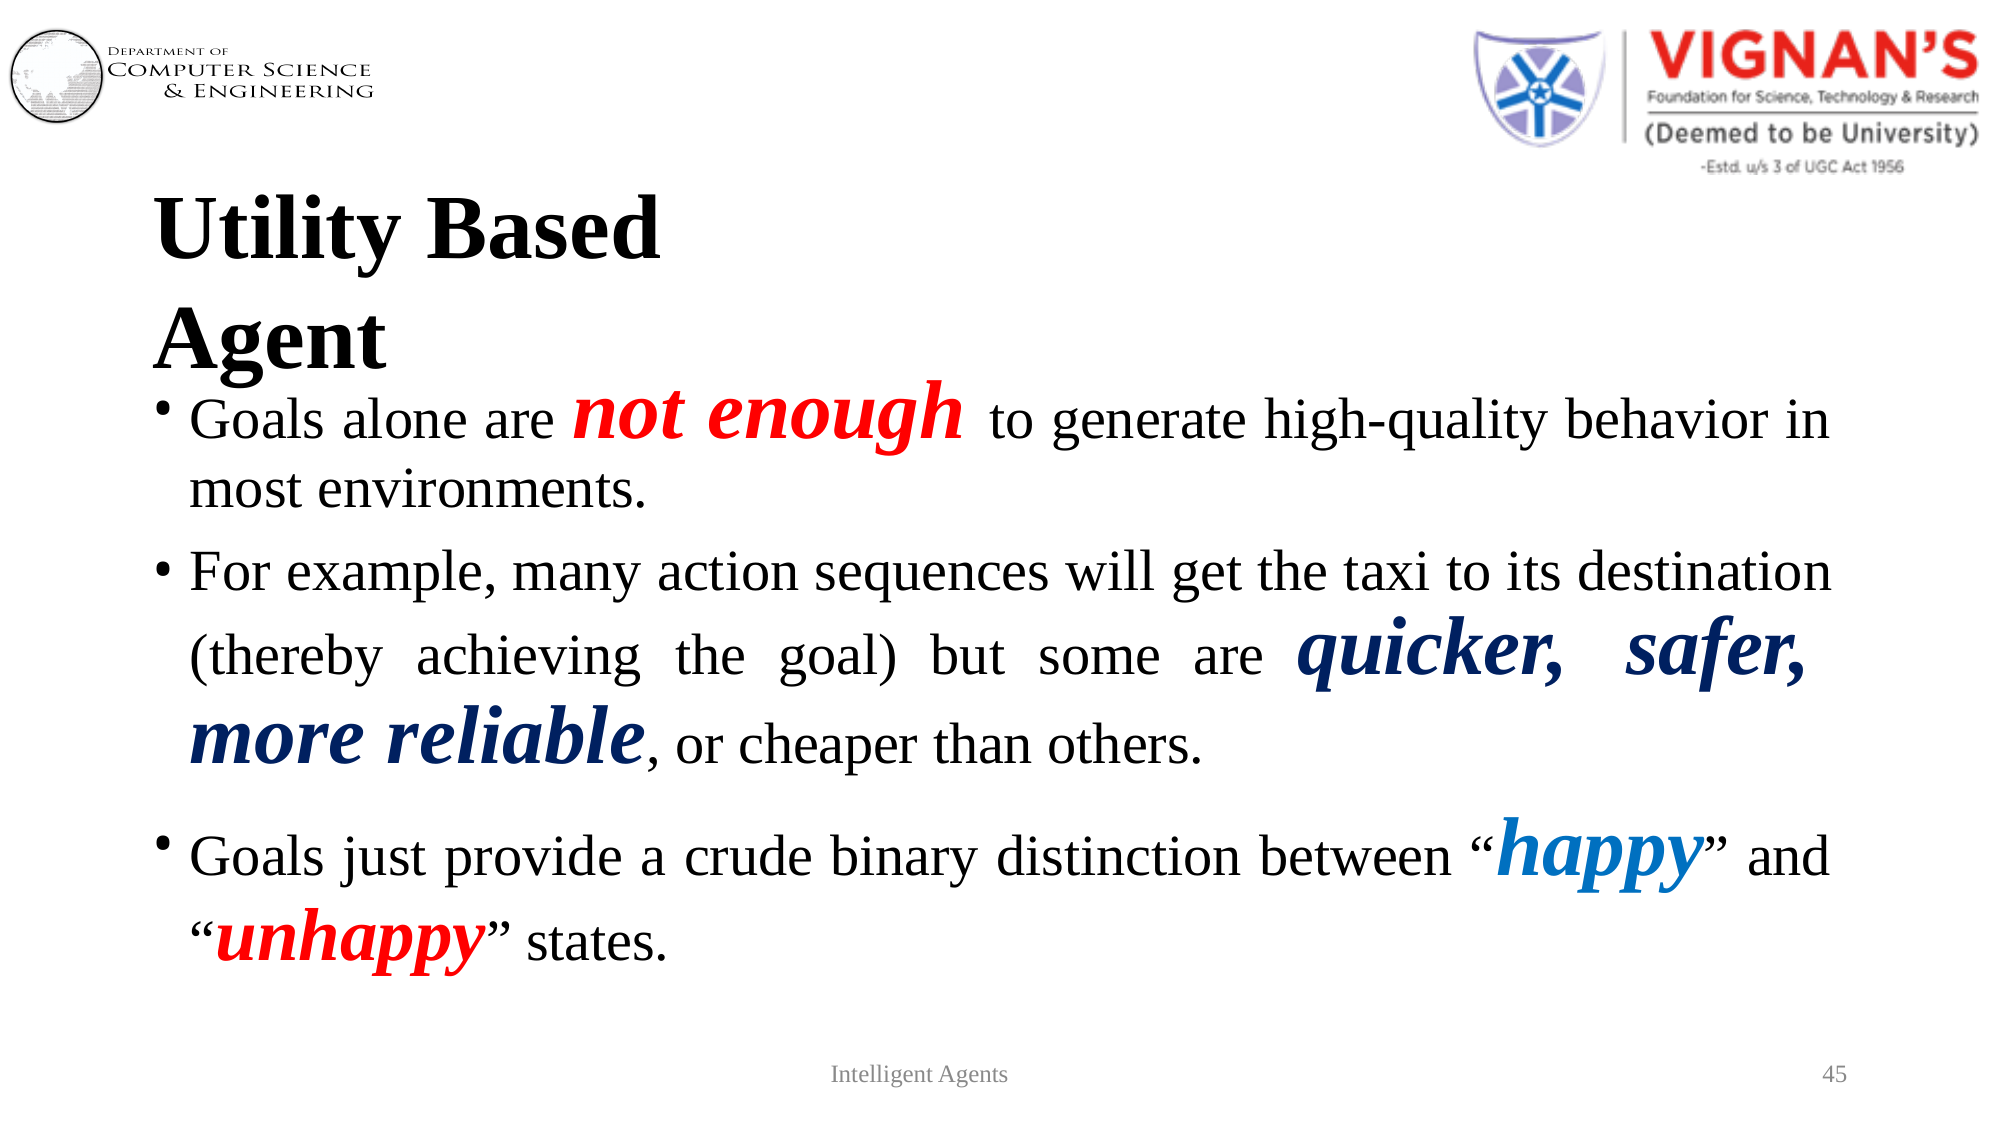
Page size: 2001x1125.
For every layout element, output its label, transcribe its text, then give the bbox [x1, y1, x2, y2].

footer Intelligent Agents [828, 1058, 1172, 1125]
title Utility Based Agent [150, 165, 914, 355]
slide_number 45 [1816, 1058, 1854, 1125]
picture [0, 0, 462, 214]
picture [1460, 26, 2000, 175]
text_box Goals alone are not enough to generate high-quality behavior in most environments. For example, many action sequences will get the taxi to its destination (thereby achieving the goal) but some are quicker, safer, more reliable, or cheaper than others. Goals just provide a crude binary distinction between “happy” and “unhappy” states. [150, 355, 1850, 976]
